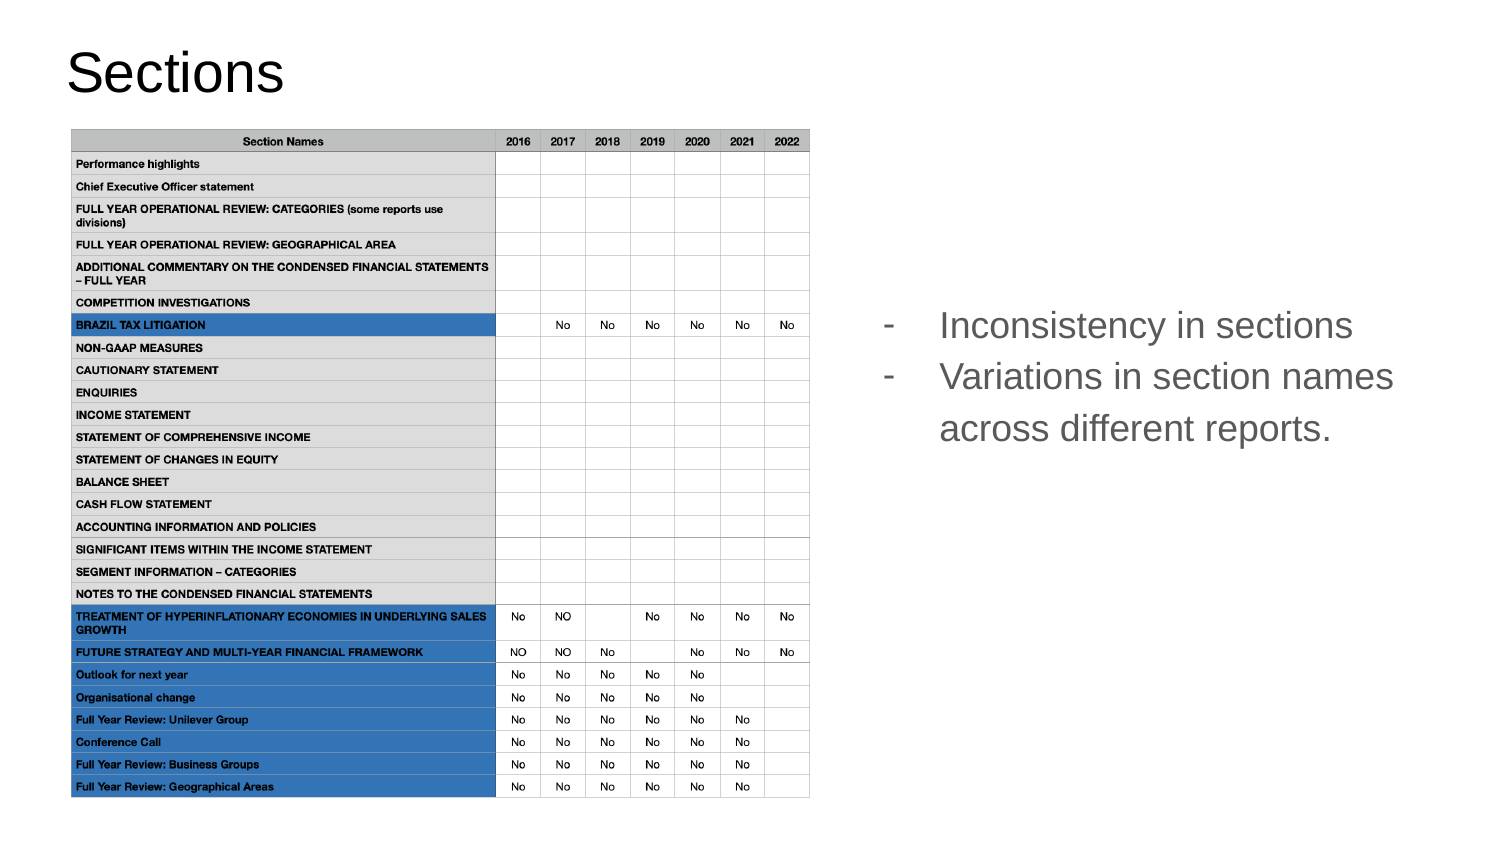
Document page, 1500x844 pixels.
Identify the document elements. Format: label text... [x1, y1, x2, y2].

picture [61, 120, 825, 811]
title Sections [51, 26, 1449, 121]
text_box Inconsistency in sections Variations in section names across different reports. [849, 278, 1427, 602]
